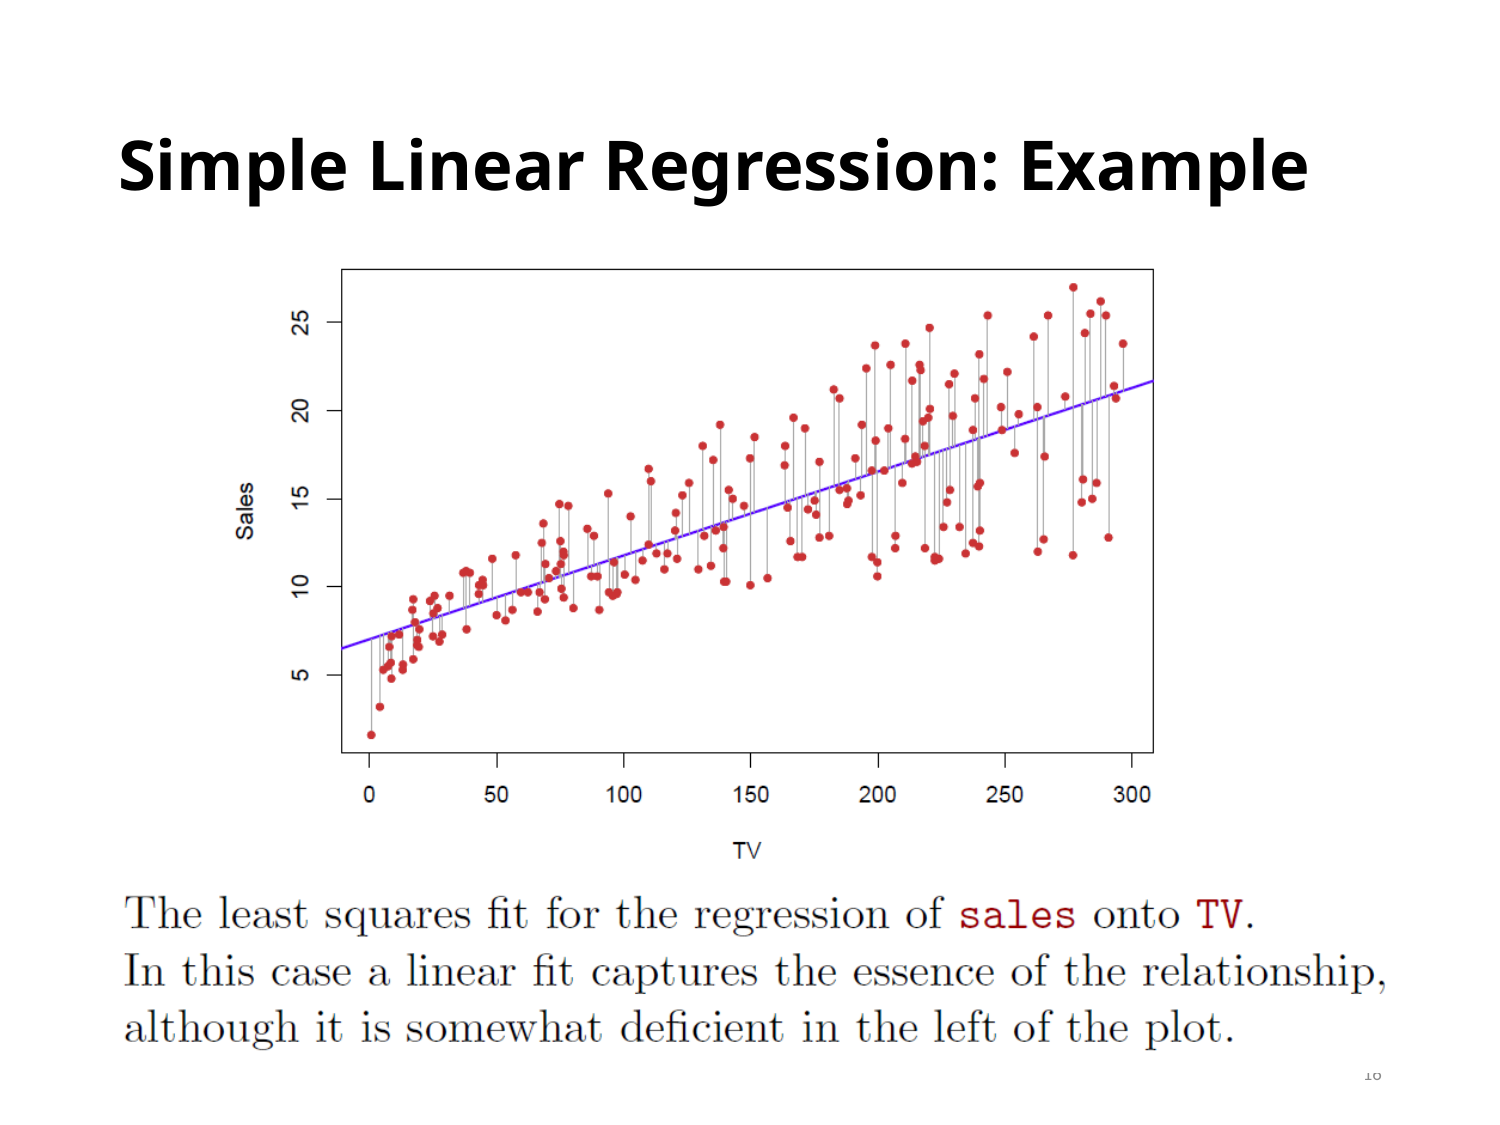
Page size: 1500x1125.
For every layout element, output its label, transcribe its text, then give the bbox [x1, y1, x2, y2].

title Simple Linear Regression: Example [103, 59, 1397, 239]
picture [83, 239, 1417, 1073]
slide_number 16 [1059, 1073, 1397, 1103]
